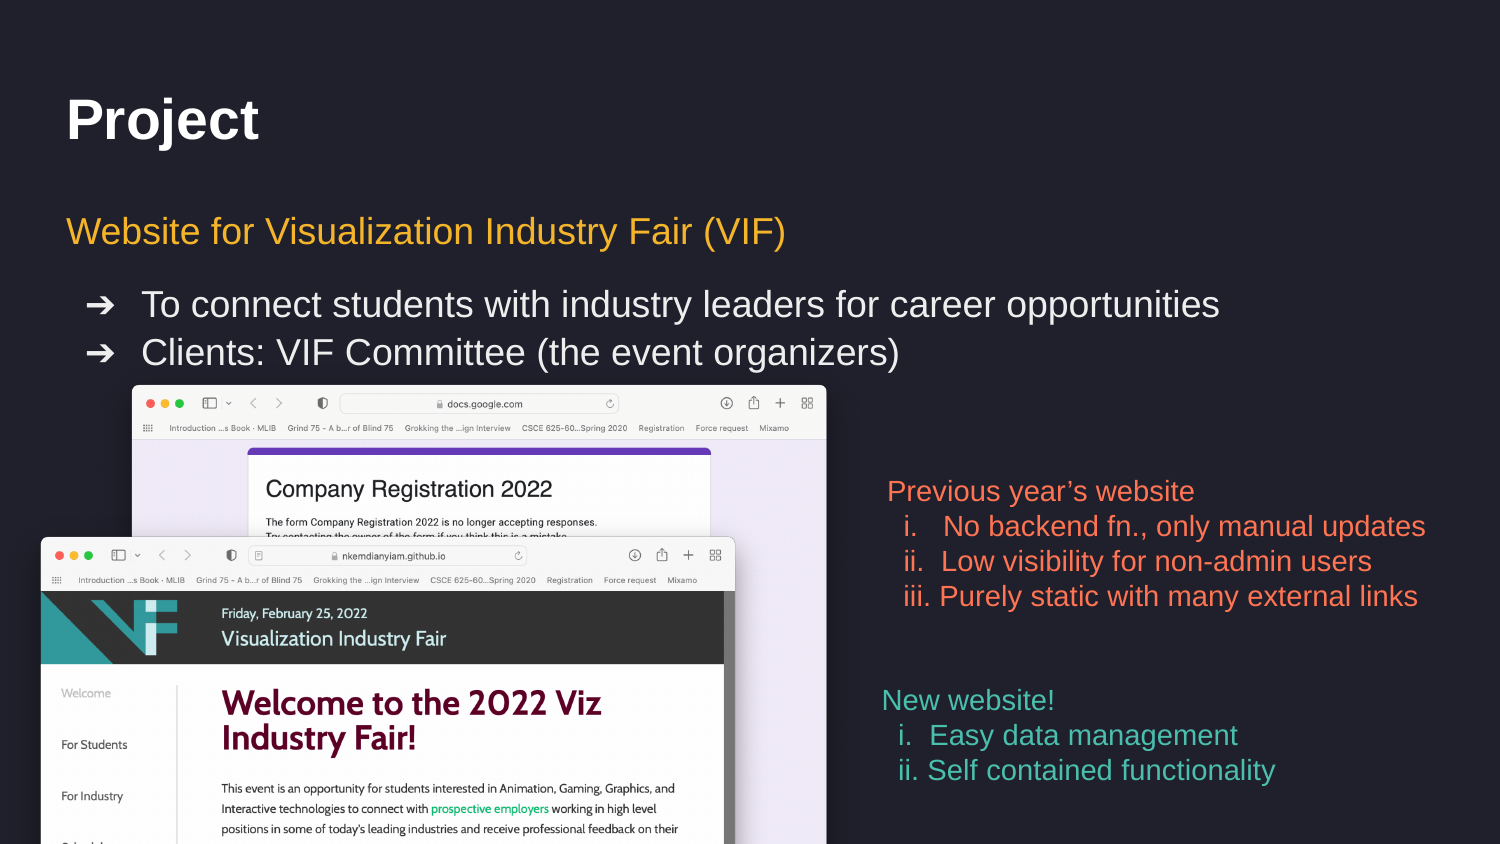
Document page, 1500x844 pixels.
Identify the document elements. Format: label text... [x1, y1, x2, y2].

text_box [0, 356, 1488, 844]
title Project [51, 72, 1449, 167]
list Website for Visualization Industry Fair (VIF) To connect students with industry leaders for career opportunities Clients: VIF Committee (the event organizers) [51, 189, 1449, 355]
